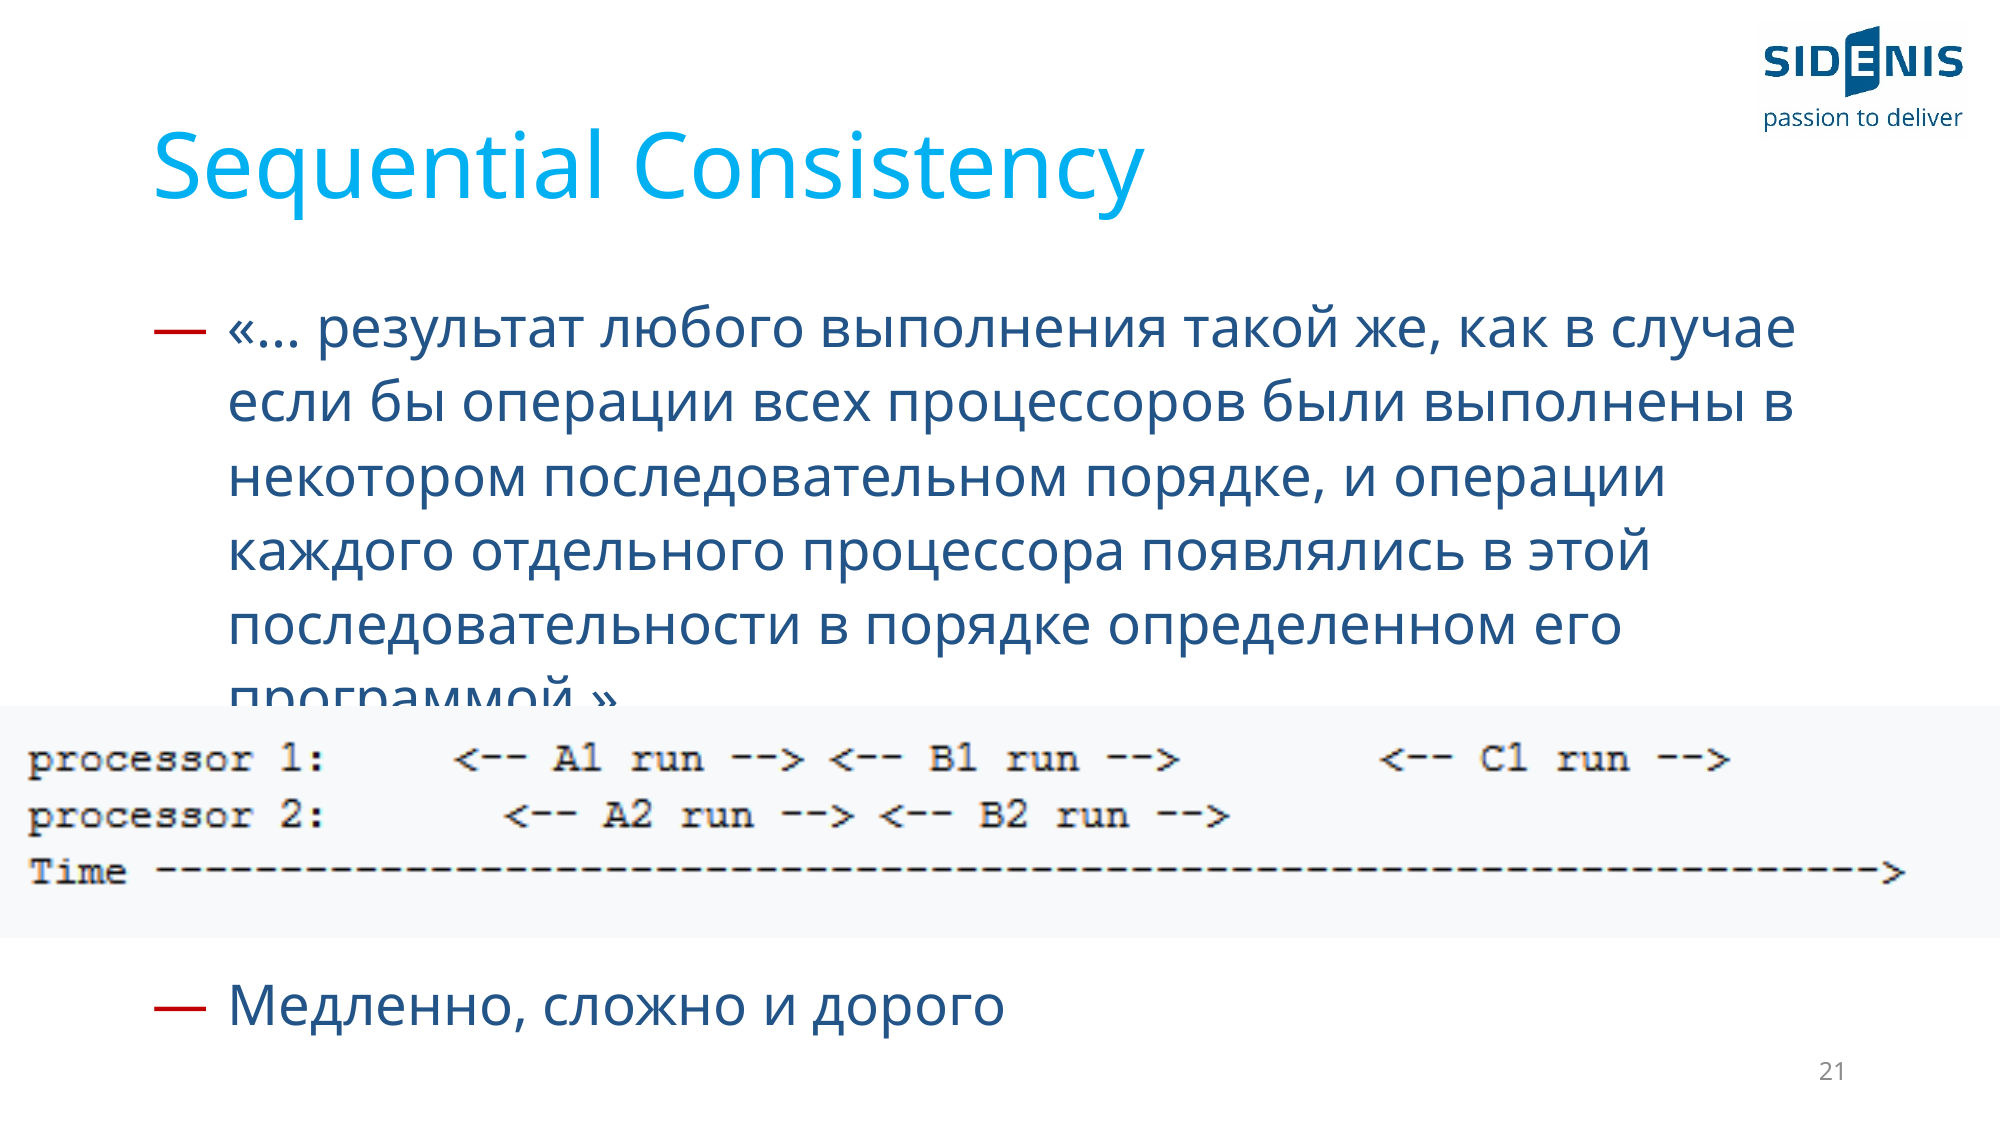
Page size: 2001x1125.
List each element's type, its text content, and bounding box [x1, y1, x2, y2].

list «... результат любого выполнения такой же, как в случае если бы операции всех процессоров были выполнены в некотором последовательном порядке, и операции каждого отдельного процессора появлялись в этой последовательности в порядке определенном его программой.» Медленно, сложно и дорого [137, 938, 1863, 1057]
title Sequential Consistency [137, 59, 1863, 278]
picture [1757, 20, 1968, 139]
list «... результат любого выполнения такой же, как в случае если бы операции всех процессоров были выполнены в некотором последовательном порядке, и операции каждого отдельного процессора появлялись в этой последовательности в порядке определенном его программой.» Медленно, сложно и дорого [137, 278, 1863, 706]
picture [0, 706, 2000, 938]
slide_number 21 [1412, 1042, 1863, 1103]
